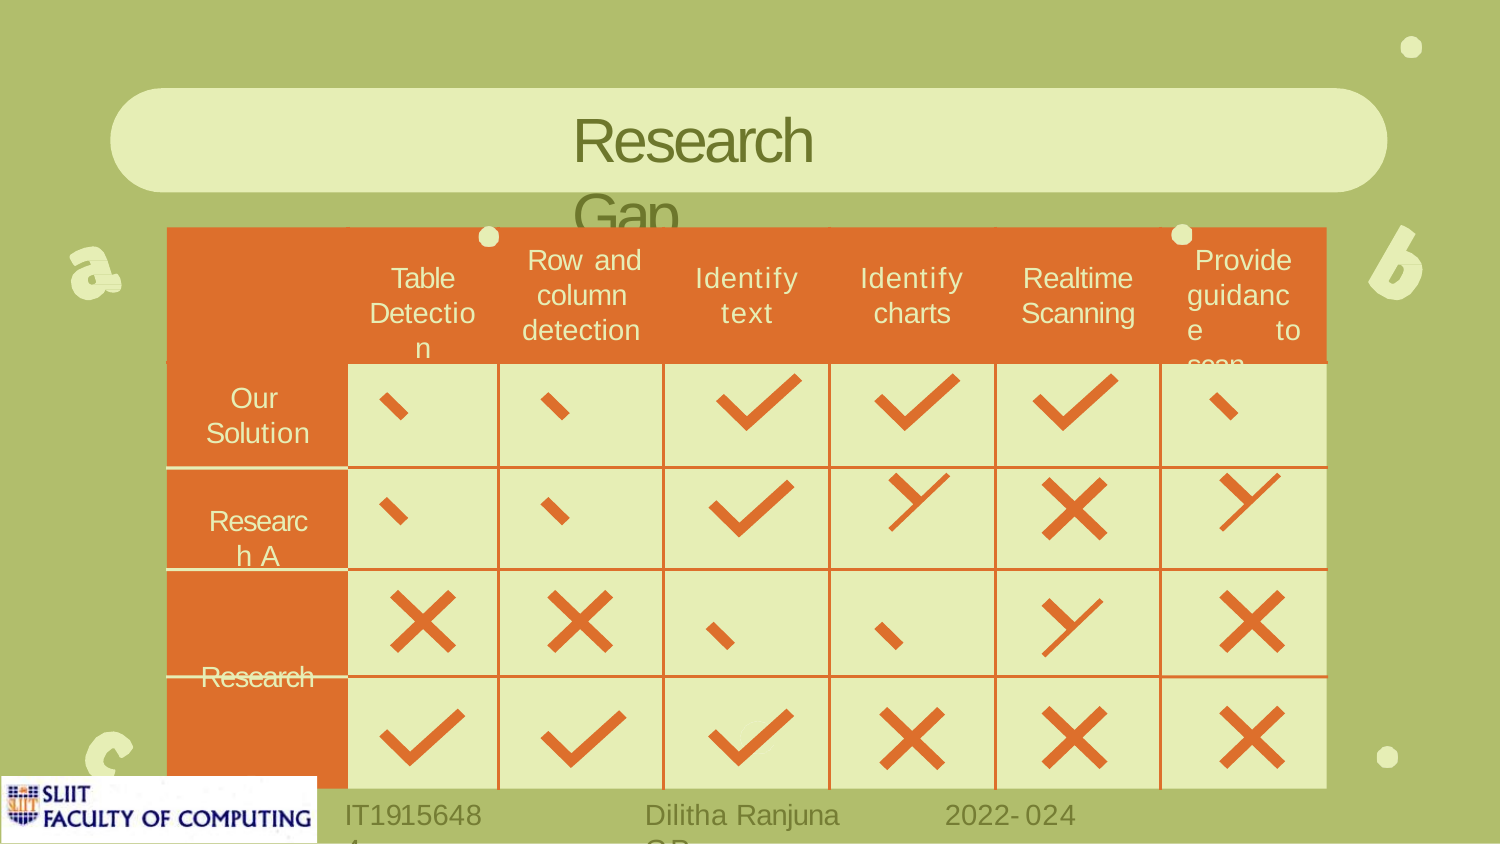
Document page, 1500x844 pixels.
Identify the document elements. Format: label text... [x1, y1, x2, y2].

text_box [1287, 224, 1331, 793]
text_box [1, 224, 1286, 843]
text_box [1400, 36, 1422, 58]
text_box [1368, 225, 1423, 301]
text_box [1376, 746, 1398, 768]
text_box [110, 88, 1388, 193]
title Research Gap [567, 97, 933, 221]
